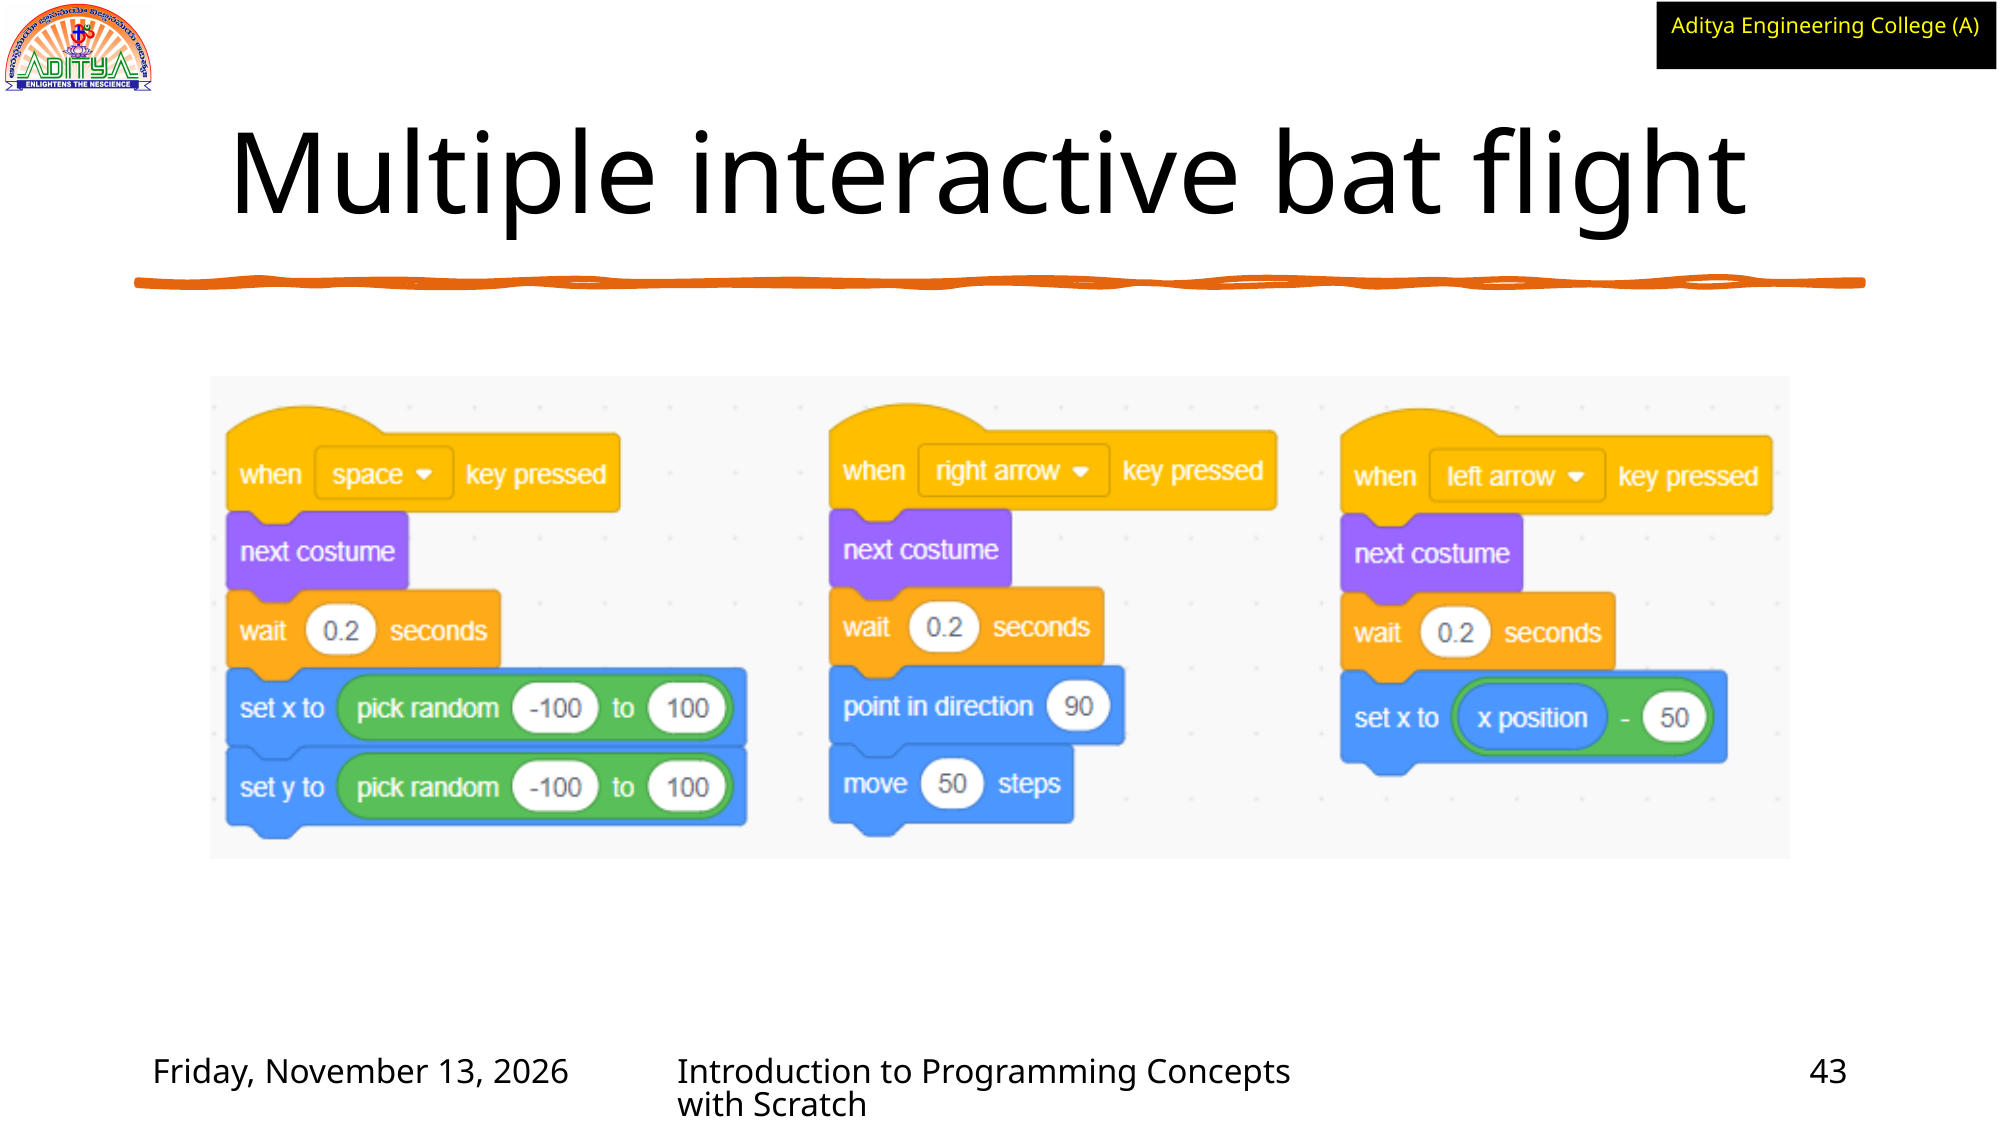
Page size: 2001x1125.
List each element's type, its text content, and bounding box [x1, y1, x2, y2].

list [210, 376, 1790, 859]
footer Introduction to Programming Concepts with Scratch [662, 1042, 1338, 1103]
slide_number 43 [1412, 1042, 1863, 1103]
picture [3, 3, 153, 92]
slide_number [137, 1042, 588, 1103]
title Multiple interactive bat flight [126, 59, 1851, 278]
